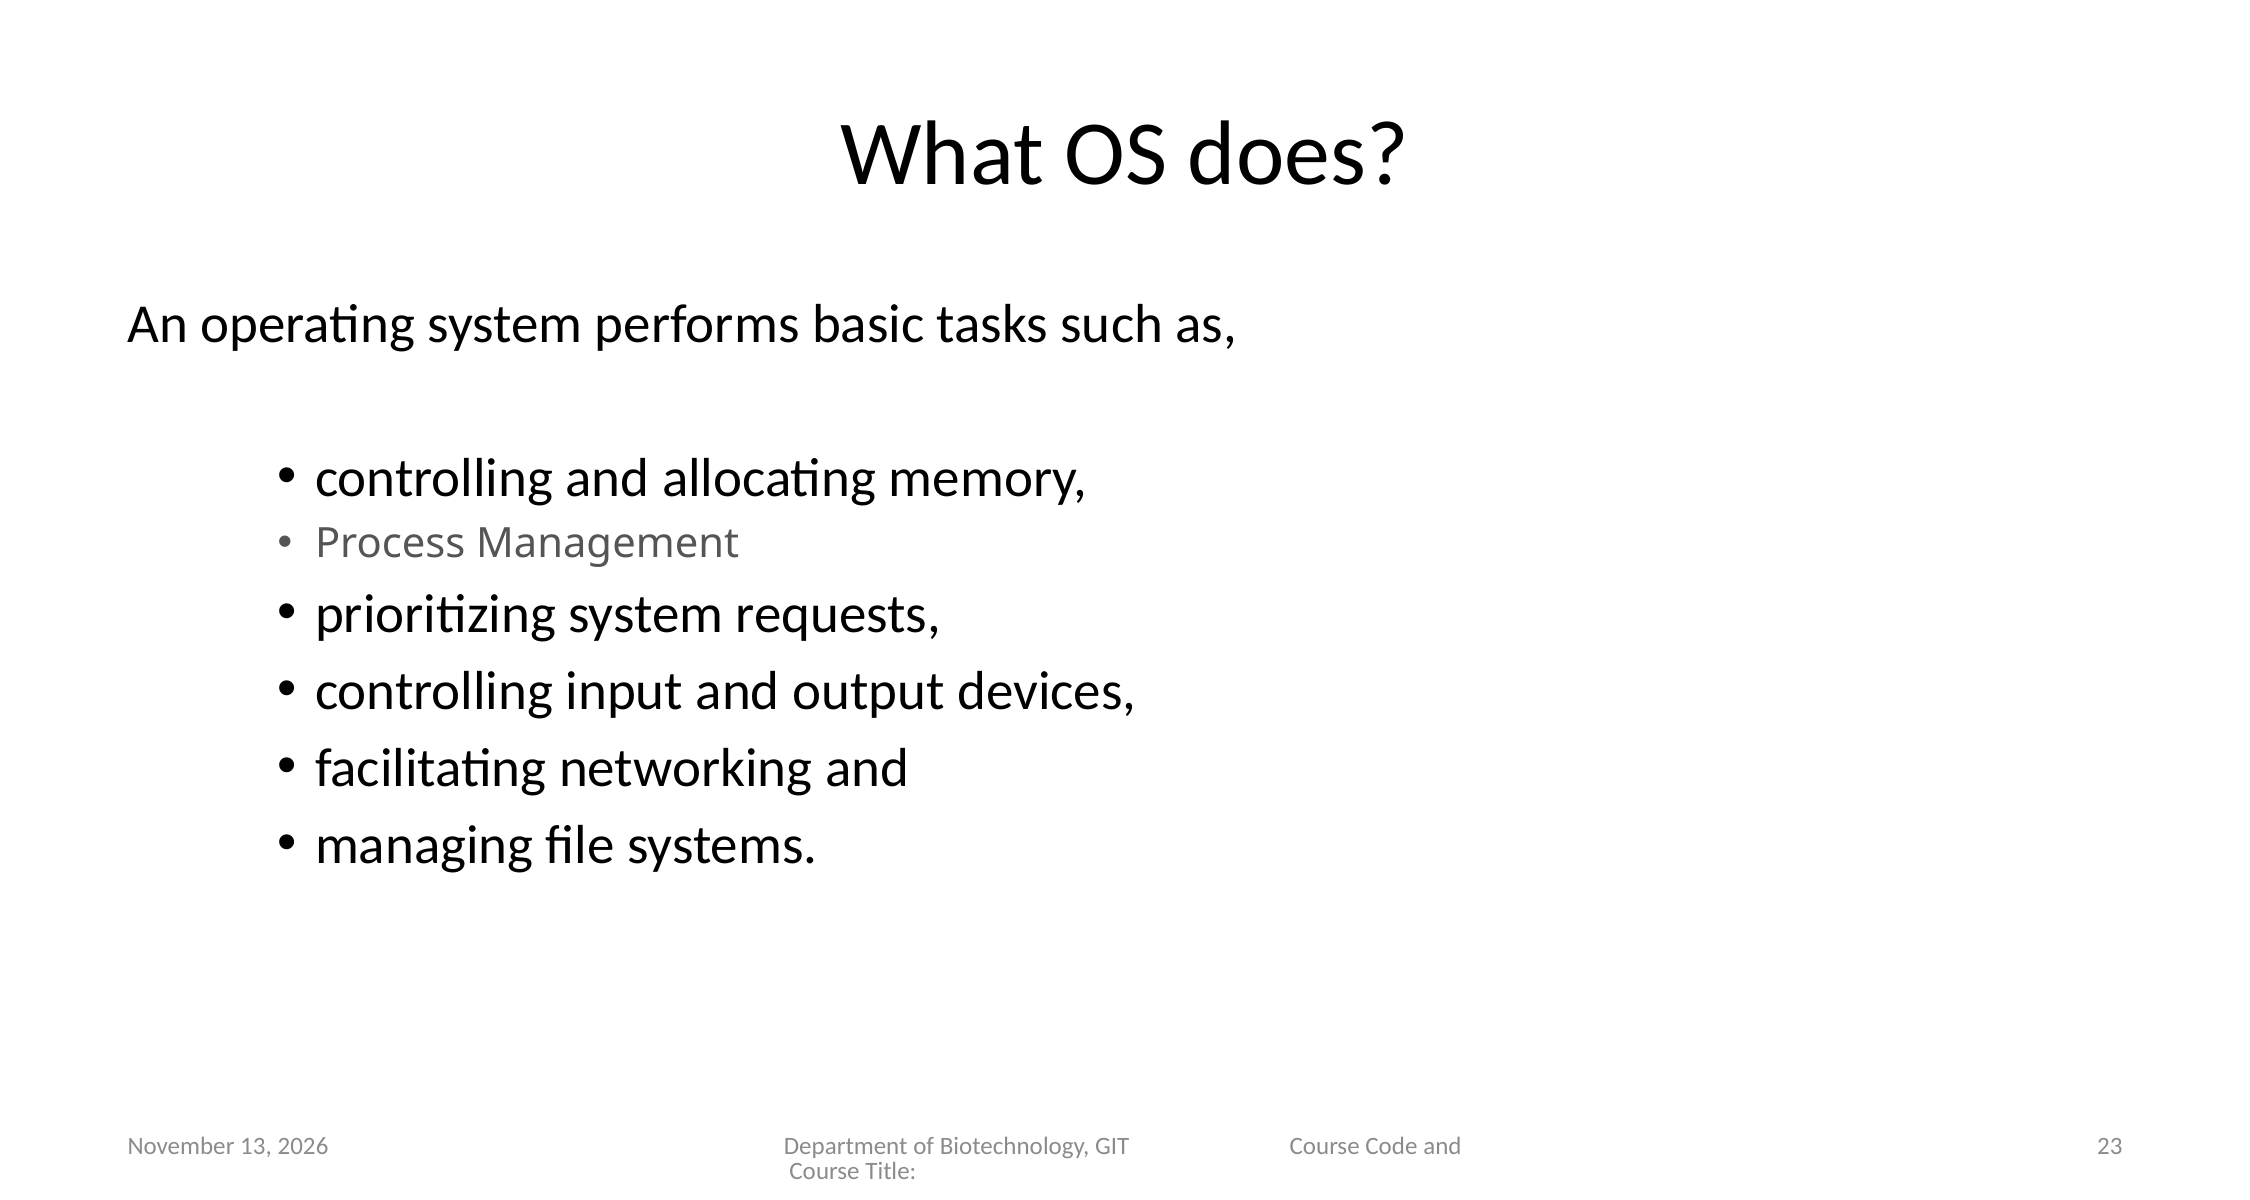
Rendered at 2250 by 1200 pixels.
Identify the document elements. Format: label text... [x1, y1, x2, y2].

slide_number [112, 1112, 638, 1177]
title What OS does? [112, 48, 2138, 249]
slide_number 23 [1612, 1112, 2138, 1177]
footer Department of Biotechnology, GIT Course Code and Course Title: [768, 1112, 1482, 1177]
list An operating system performs basic tasks such as, controlling and allocating memory, Process Management prioritizing system requests, controlling input and output devices, facilitating networking and managing file systems. [112, 279, 2138, 1072]
